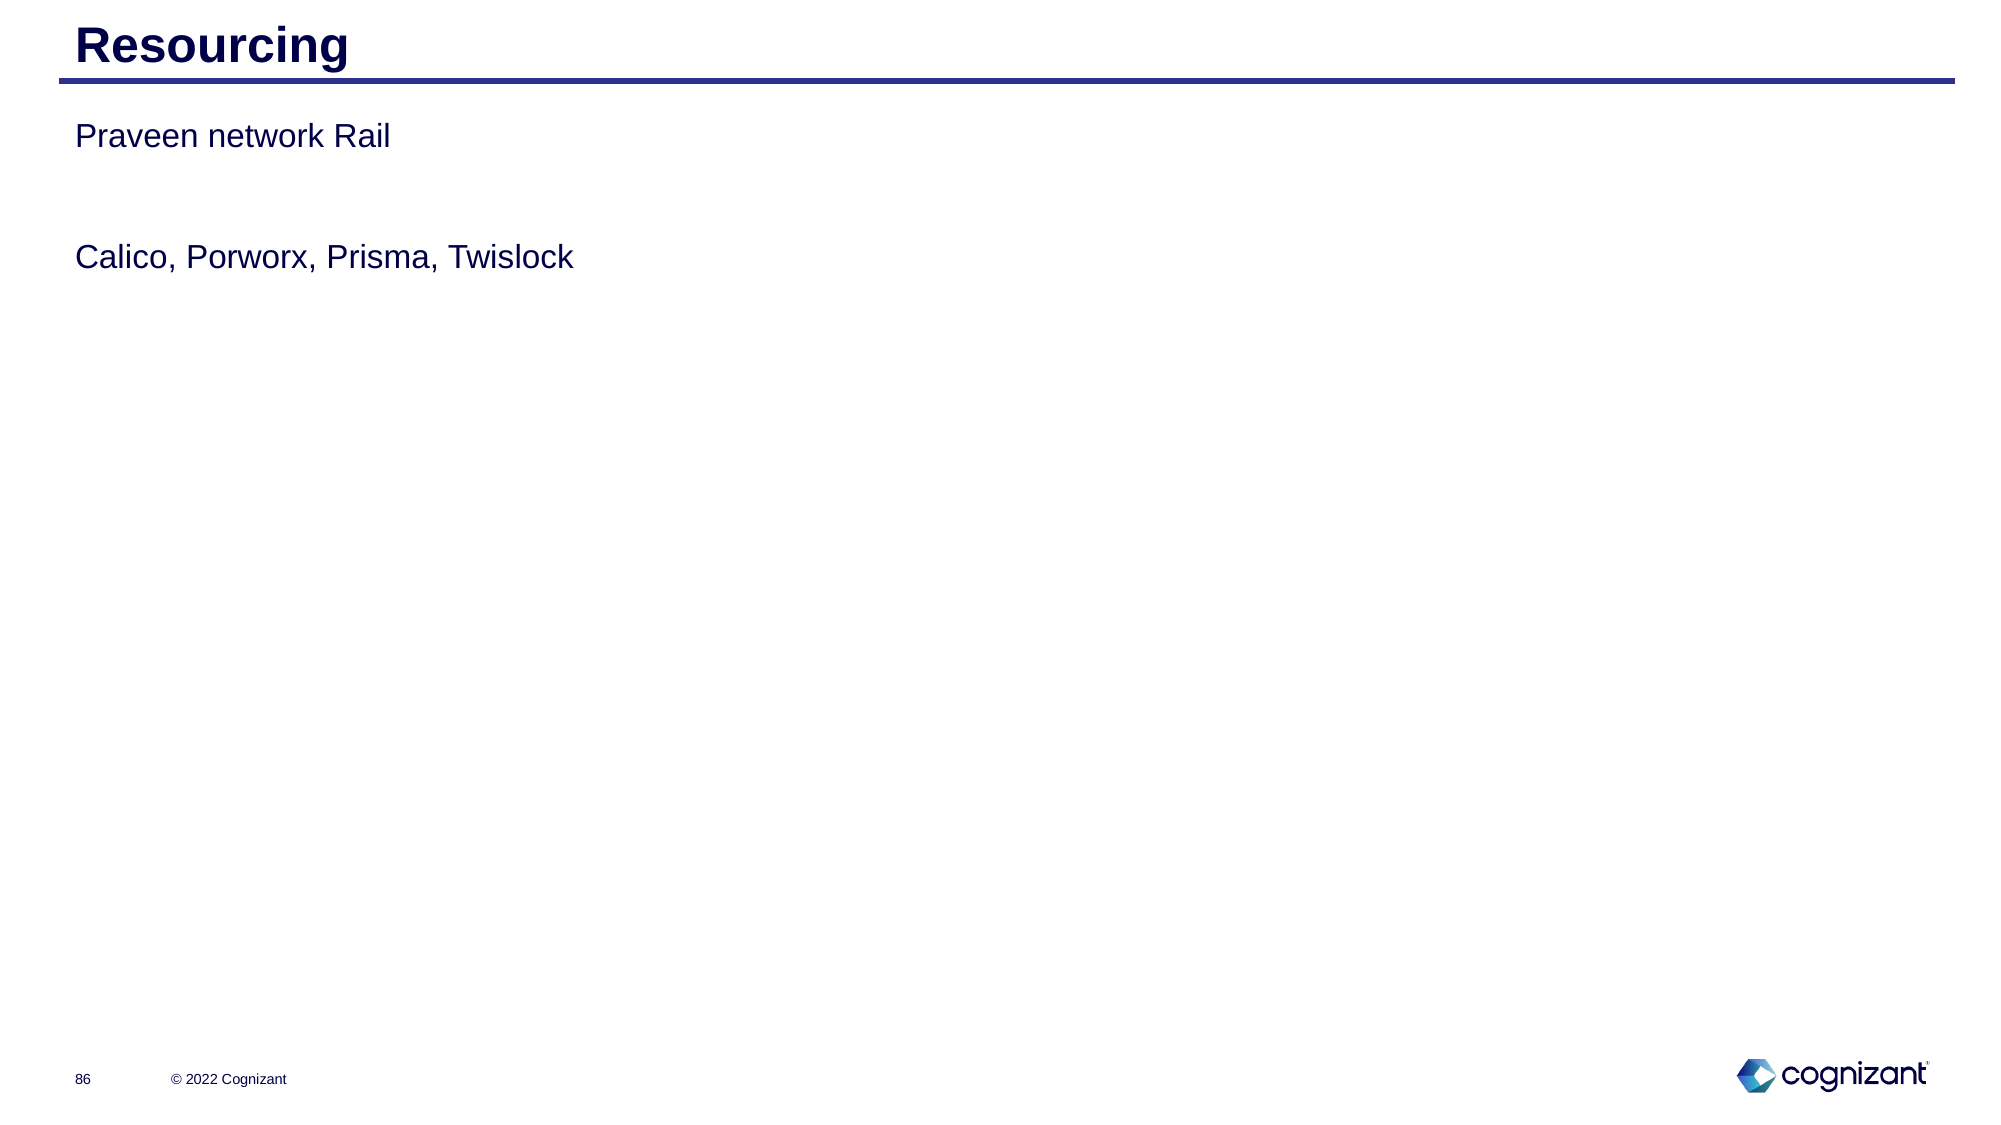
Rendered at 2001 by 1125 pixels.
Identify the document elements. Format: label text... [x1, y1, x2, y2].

title Resourcing [74, 12, 1848, 63]
list Praveen network Rail Calico, Porworx, Prisma, Twislock [75, 114, 1848, 802]
footer © 2022 Cognizant [171, 1056, 368, 1088]
picture [1719, 1042, 1943, 1109]
slide_number 86 [75, 1056, 133, 1088]
